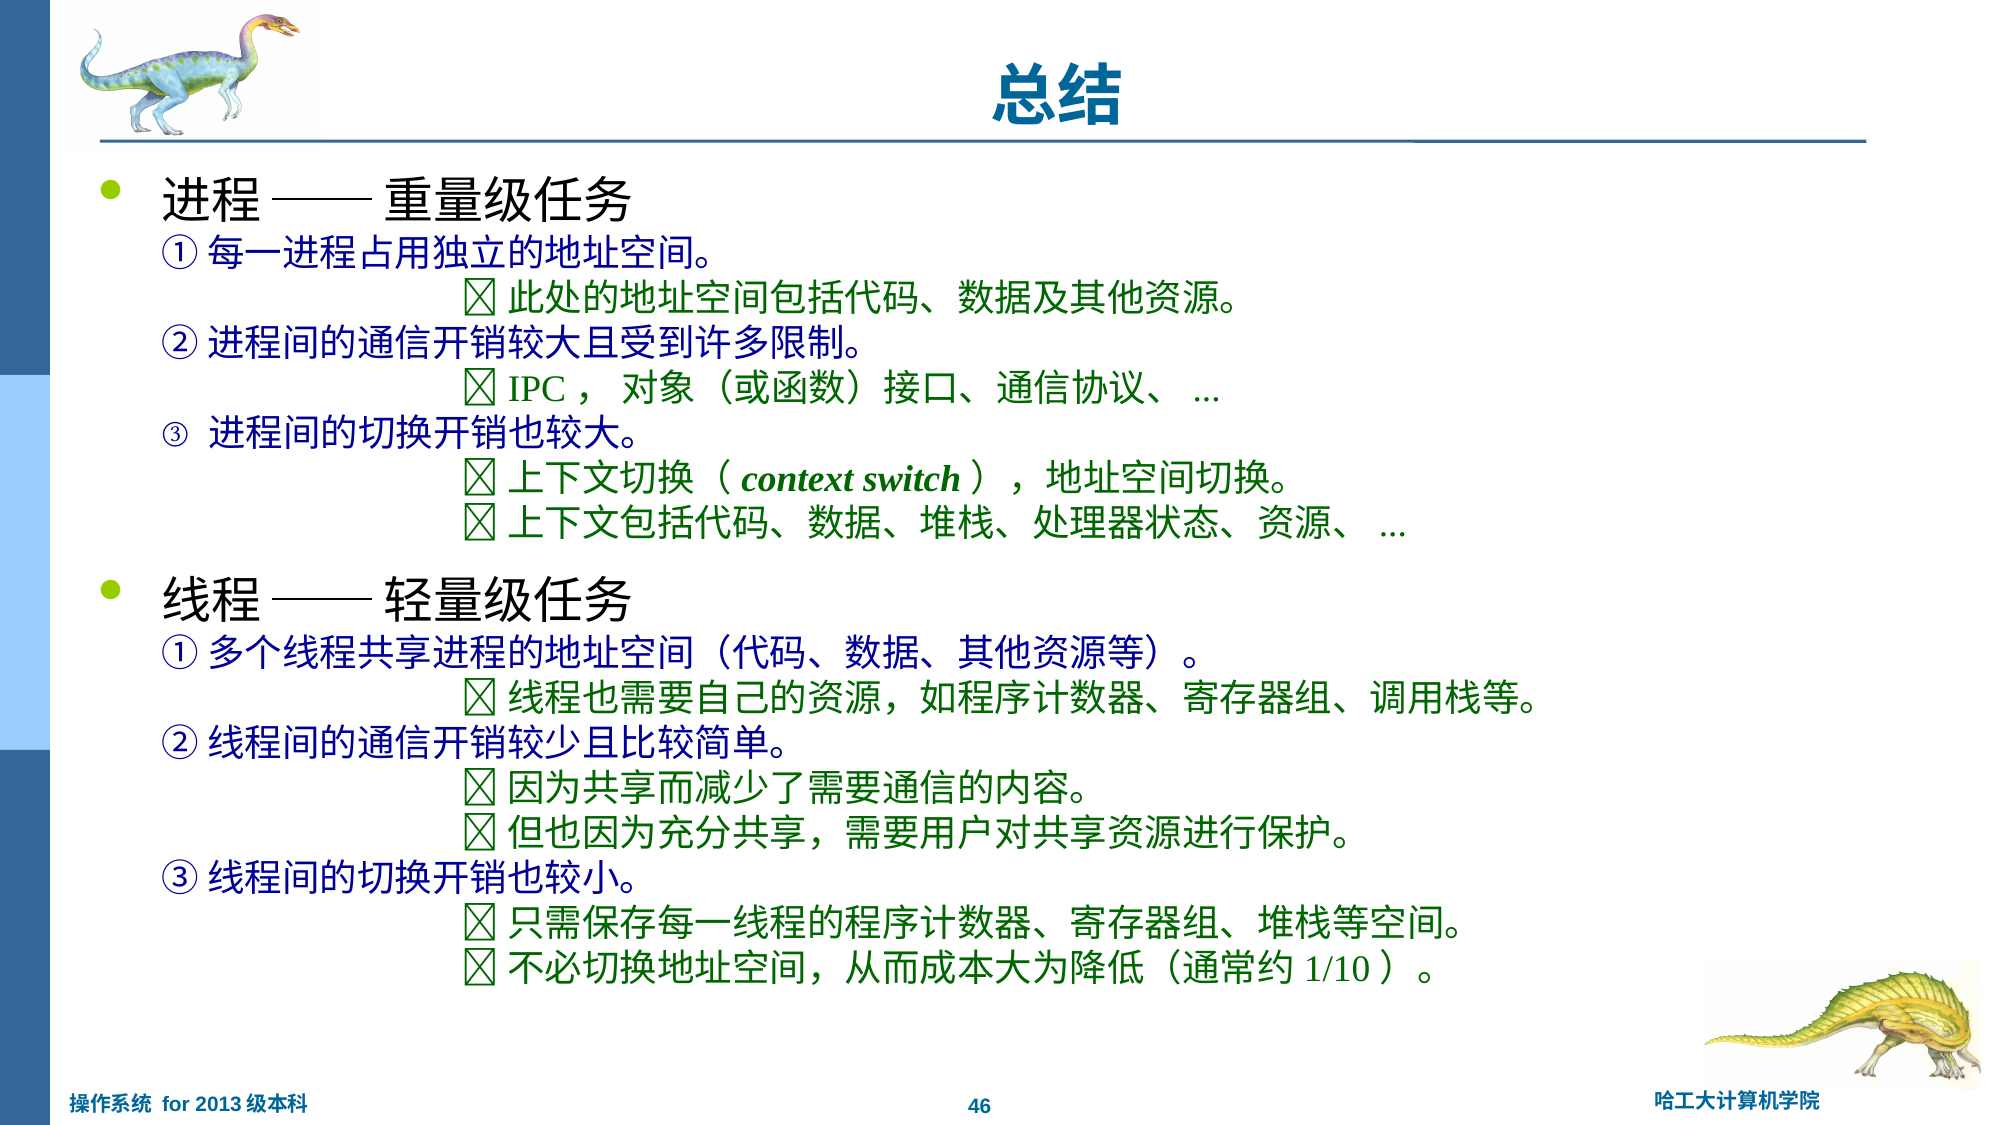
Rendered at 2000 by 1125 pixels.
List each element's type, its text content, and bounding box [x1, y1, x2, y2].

text_box 总结 [359, 45, 1755, 141]
picture [1700, 959, 1981, 1090]
list 进程 ── 重量级任务 ① 每一进程占用独立的地址空间。  此处的地址空间包括代码、数据及其他资源。 ② 进程间的通信开销较大且受到许多限制。 IPC， 对象（或函数）接口、通信协议、... ③ 进程间的切换开销也较大。  上下文切换（context switch），地址空间切换。  上下文包括代码、数据、堆栈、处理器状态、资源、... 线程 ── 轻量级任务 ① 多个线程共享进程的地址空间（代码、数据、其他资源等）。  线程也需要自己的资源，如程序计数器、寄存器组、调用栈等。 ② 线程间的通信开销较少且比较简单。  因为共享而减少了需要通信的内容。  但也因为充分共享，需要用户对共享资源进行保护。 ③ 线程间的切换开销也较小。  只需保存每一线程的程序计数器、寄存器组、堆栈等空间。  不必切换地址空间，从而成本大为降低（通常约1/10）。 [83, 161, 1960, 997]
picture [62, 0, 324, 149]
